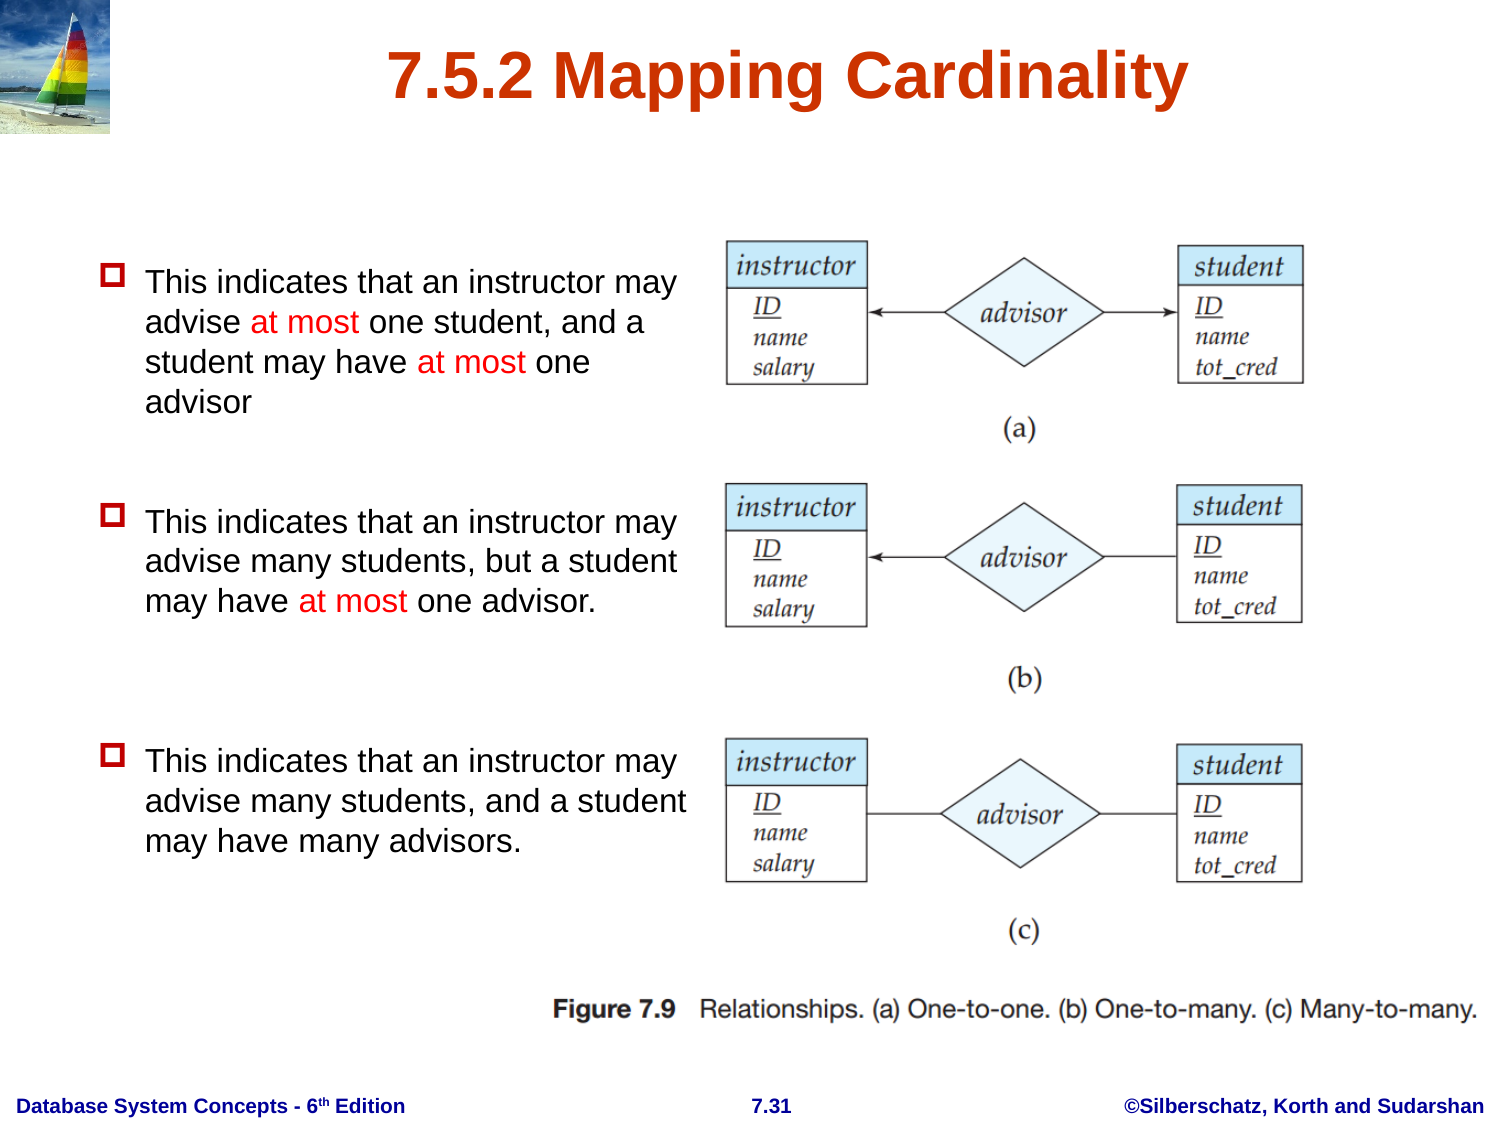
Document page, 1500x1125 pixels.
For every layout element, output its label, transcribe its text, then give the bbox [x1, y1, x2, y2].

text_box This indicates that an instructor may advise at most one student, and a student may have at most one advisor This indicates that an instructor may advise many students, but a student may have at most one advisor. This indicates that an instructor may advise many students, and a student may have many advisors. [83, 252, 537, 907]
picture [0, 0, 110, 134]
title 7.5.2 Mapping Cardinality [125, 18, 1452, 120]
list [542, 225, 1487, 1031]
